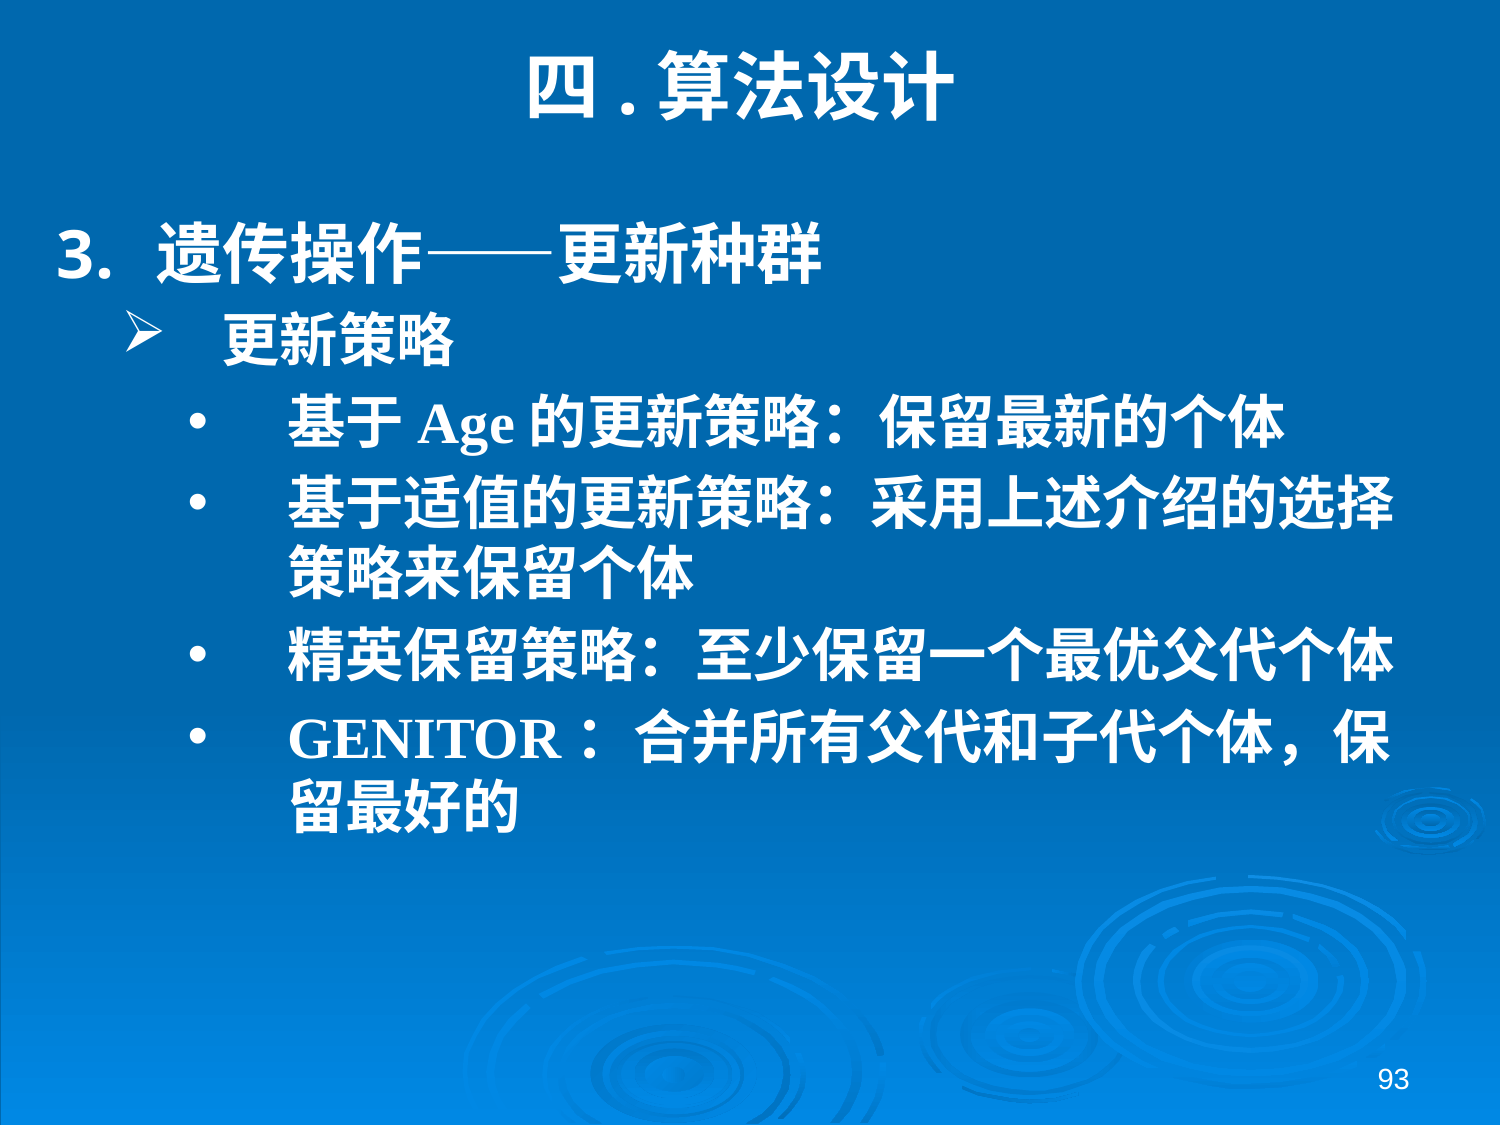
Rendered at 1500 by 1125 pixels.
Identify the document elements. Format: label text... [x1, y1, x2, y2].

slide_number 93 [1074, 1059, 1426, 1103]
title 四.算法设计 [33, 30, 1448, 138]
list 遗传操作——更新种群 更新策略 基于Age的更新策略：保留最新的个体 基于适值的更新策略：采用上述介绍的选择策略来保留个体 精英保留策略：至少保留一个最优父代个体 GENITOR：合并所有父代和子代个体，保留最好的 [40, 219, 1460, 1059]
